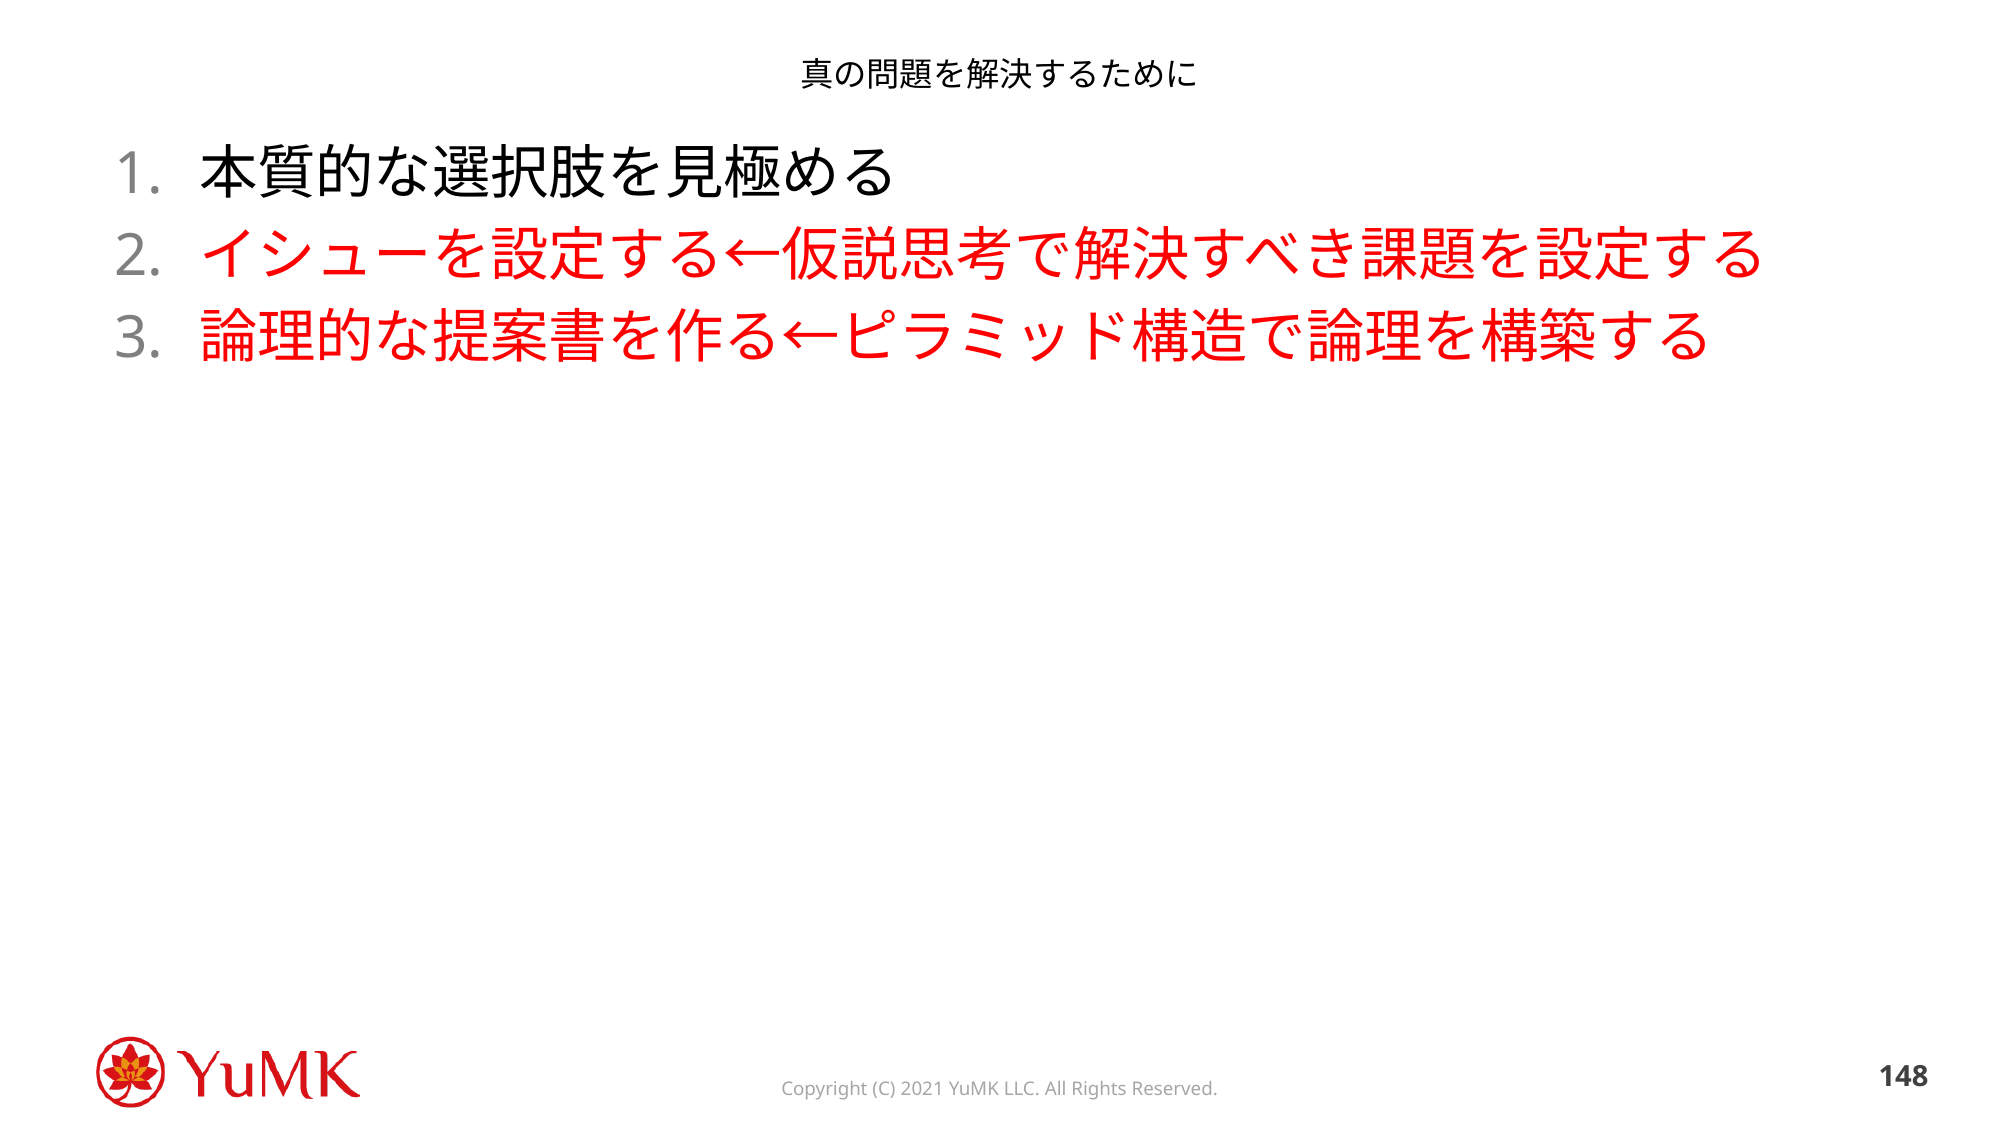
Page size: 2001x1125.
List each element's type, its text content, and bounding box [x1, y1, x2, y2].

list 本質的な選択肢を見極める イシューを設定する←仮説思考で解決すべき課題を設定する 論理的な提案書を作る←ピラミッド構造で論理を構築する [99, 128, 1900, 997]
title 真の問題を解決するために [99, 32, 1900, 113]
slide_number 147 [1477, 1047, 1944, 1108]
picture [90, 1035, 365, 1108]
